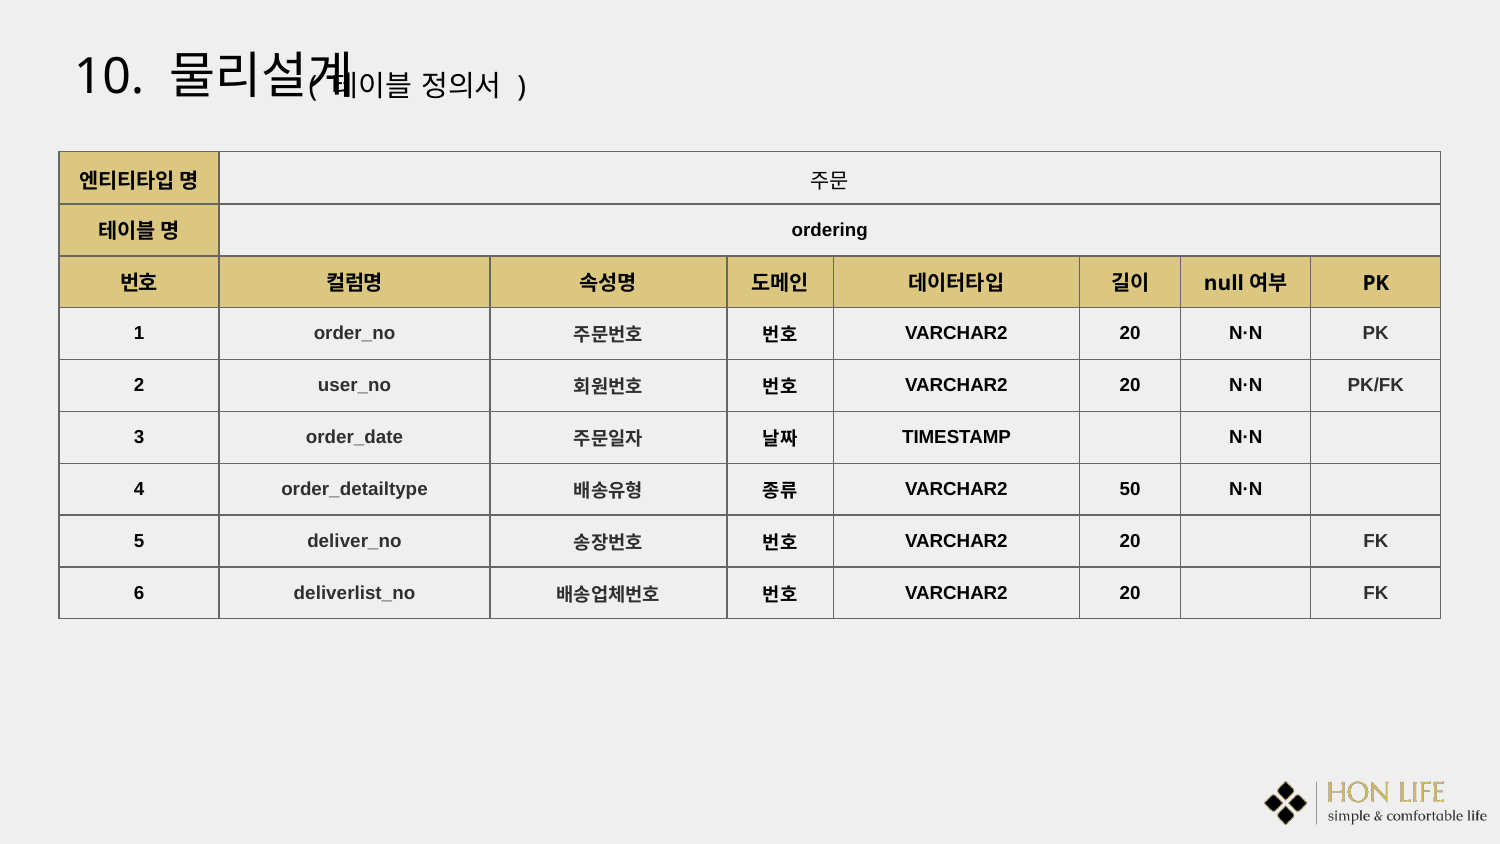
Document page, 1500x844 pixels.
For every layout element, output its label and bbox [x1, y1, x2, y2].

table_cell [491, 464, 726, 514]
table_cell [220, 257, 489, 307]
table_cell [1080, 308, 1180, 359]
table_cell [60, 257, 218, 307]
table_cell [491, 568, 726, 618]
table_cell [728, 568, 833, 618]
text_box [49, 28, 1109, 147]
table_header [220, 152, 1440, 203]
table_cell [1181, 412, 1310, 463]
table_cell [1080, 568, 1180, 618]
table_cell [220, 568, 489, 618]
picture [1244, 757, 1500, 844]
table_cell [1311, 568, 1440, 618]
table_cell [60, 360, 218, 411]
table_cell [834, 464, 1079, 514]
table_cell [1181, 257, 1310, 307]
table_cell [1080, 360, 1180, 411]
table_cell [220, 308, 489, 359]
table_cell [60, 464, 218, 514]
table_cell [834, 308, 1079, 359]
table_cell [834, 516, 1079, 566]
table_cell [1080, 464, 1180, 514]
table_cell [1311, 360, 1440, 411]
table_cell [1080, 516, 1180, 566]
table_cell [1311, 308, 1440, 359]
table_cell [1080, 412, 1180, 463]
table_cell [491, 412, 726, 463]
table_cell [491, 360, 726, 411]
table_cell [60, 516, 218, 566]
table_cell [60, 568, 218, 618]
table_cell [1311, 464, 1440, 514]
table_cell [491, 516, 726, 566]
table_header [60, 152, 218, 203]
table_cell [60, 412, 218, 463]
table_cell [491, 308, 726, 359]
table_cell [834, 360, 1079, 411]
table_cell [834, 257, 1079, 307]
table_cell [60, 205, 218, 255]
table_cell [1181, 464, 1310, 514]
table_cell [1080, 257, 1180, 307]
table_cell [60, 308, 218, 359]
table_cell [1181, 308, 1310, 359]
table_cell [220, 412, 489, 463]
table_cell [728, 412, 833, 463]
table_cell [834, 568, 1079, 618]
table_cell [728, 308, 833, 359]
table_cell [834, 412, 1079, 463]
table_cell [220, 205, 1440, 255]
table_cell [220, 464, 489, 514]
table_cell [728, 464, 833, 514]
table_cell [220, 360, 489, 411]
table_cell [1311, 412, 1440, 463]
table_cell [728, 516, 833, 566]
table_cell [1311, 257, 1440, 307]
table_cell [1181, 516, 1310, 566]
table_cell [220, 516, 489, 566]
table_cell [728, 257, 833, 307]
table_cell [1311, 516, 1440, 566]
table_cell [728, 360, 833, 411]
table_cell [1181, 360, 1310, 411]
table_cell [1181, 568, 1310, 618]
table_cell [491, 257, 726, 307]
